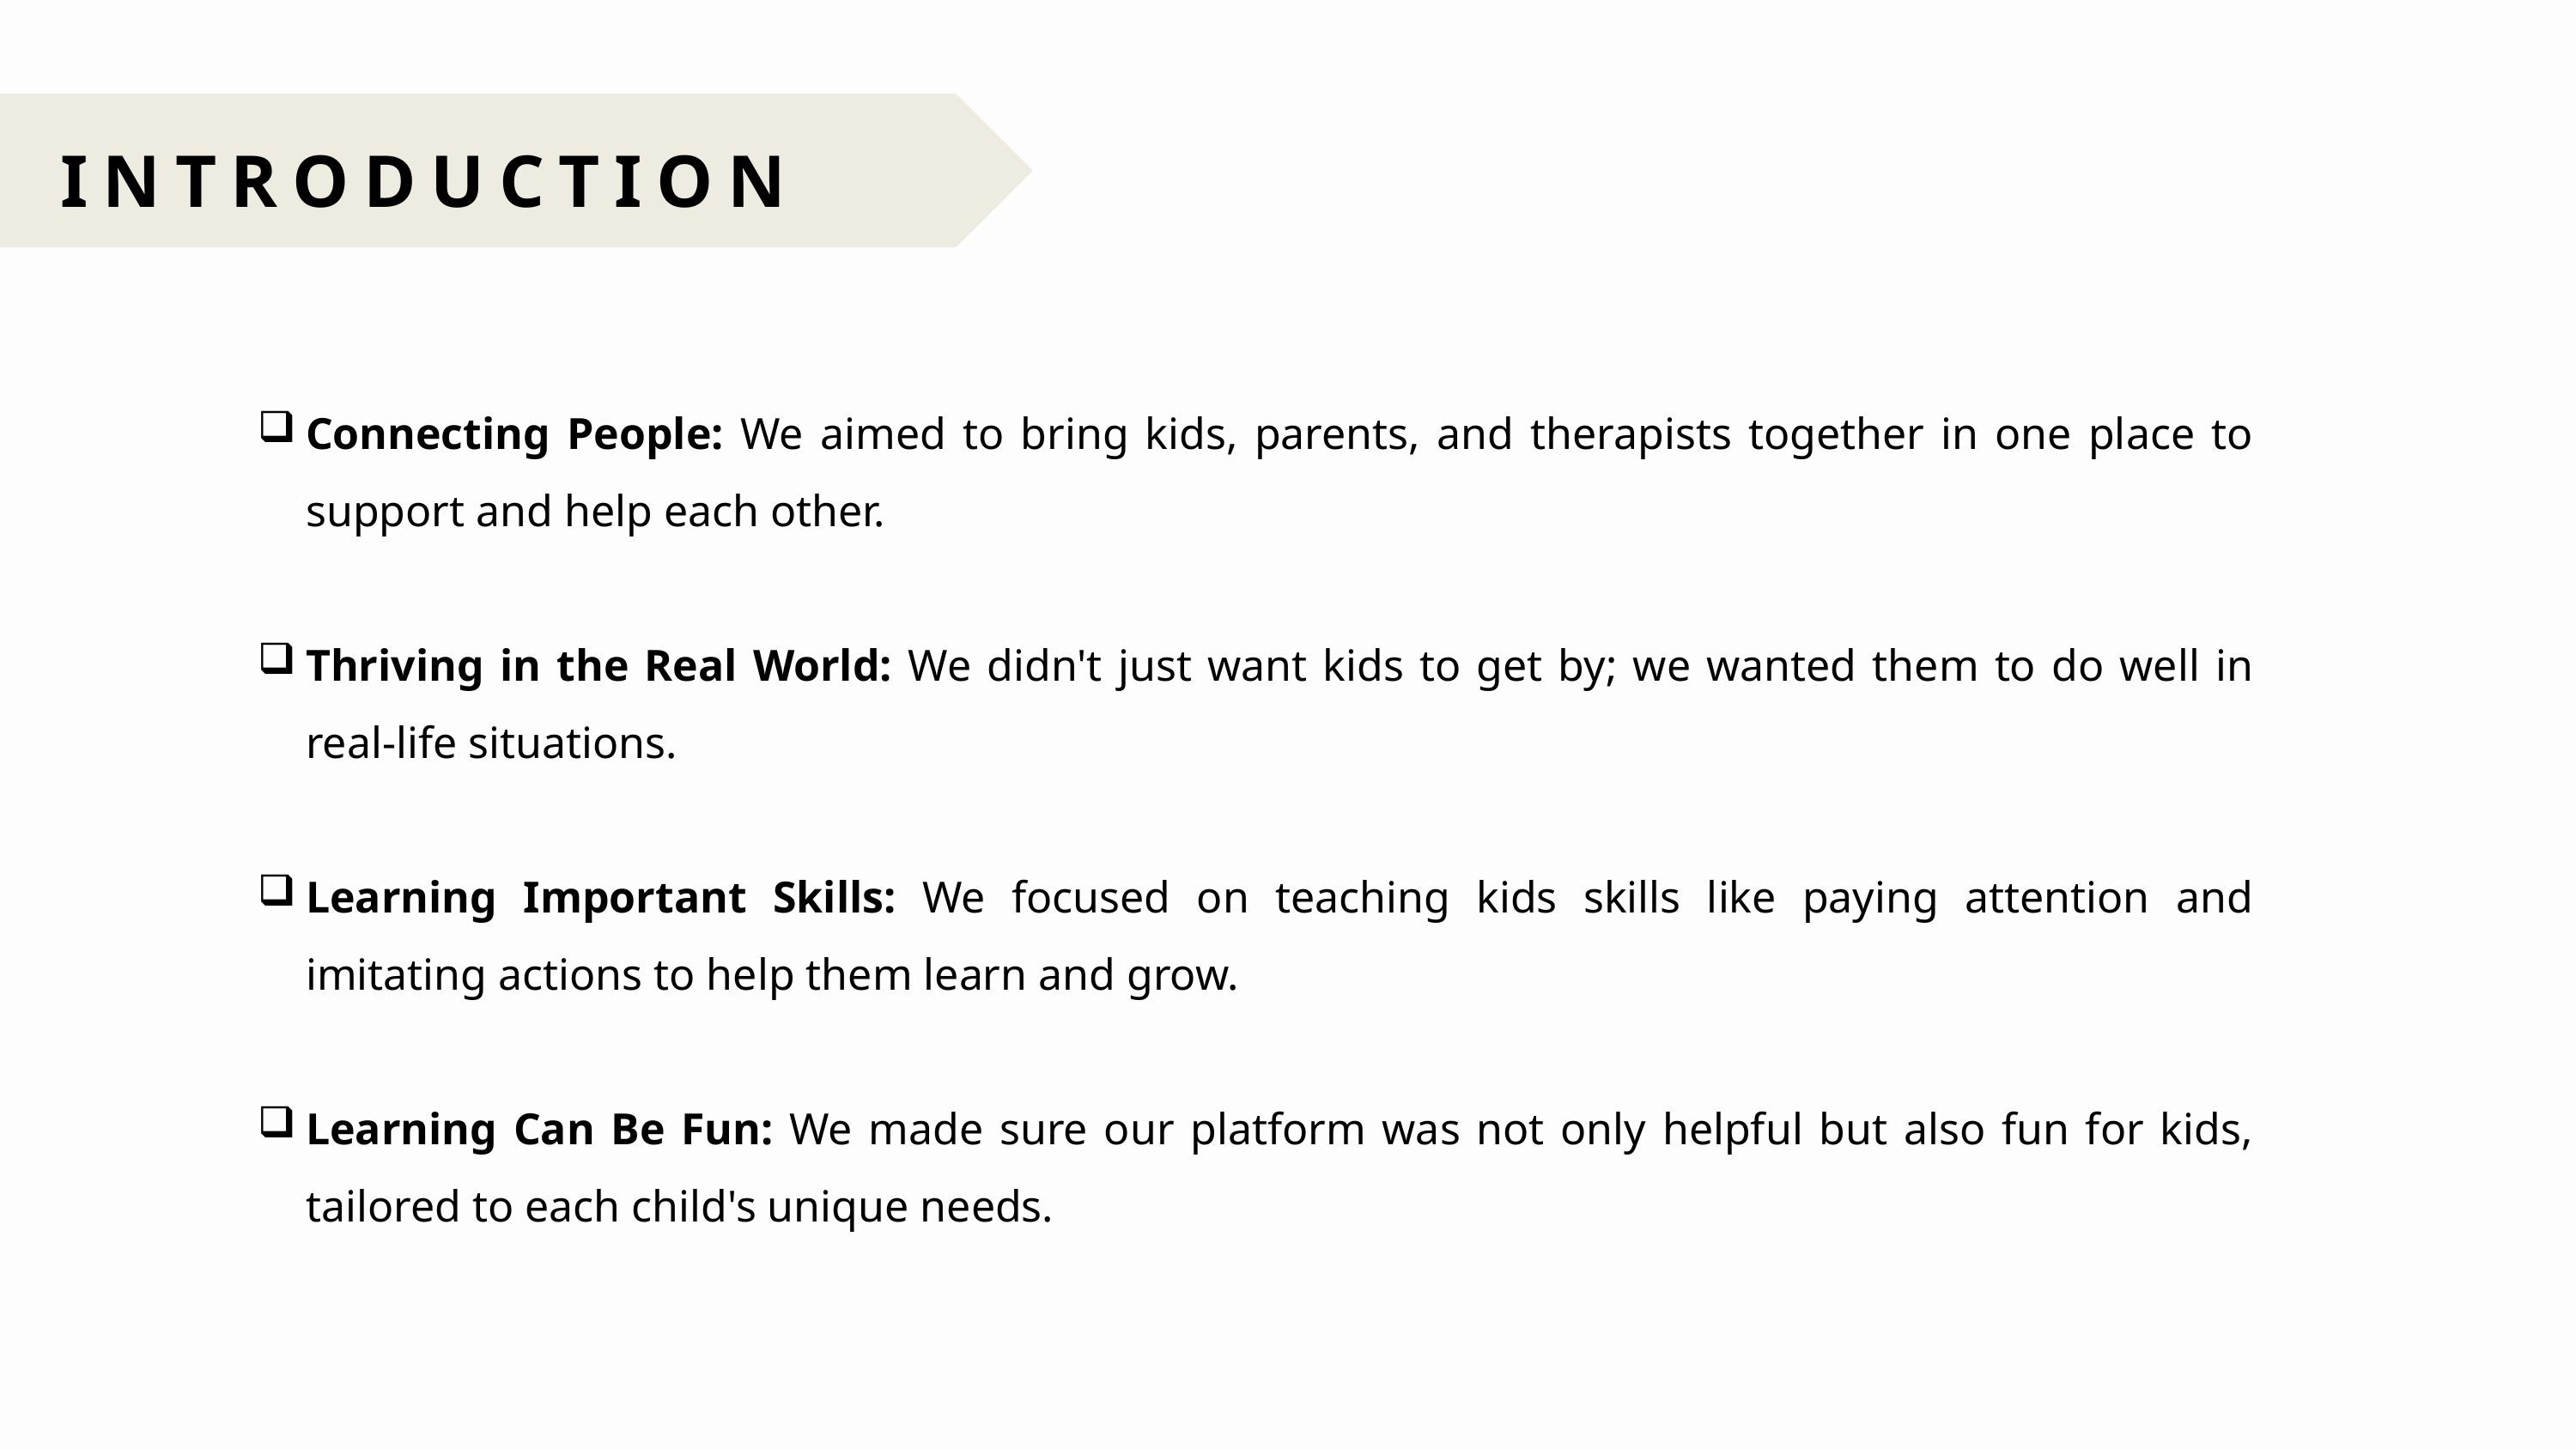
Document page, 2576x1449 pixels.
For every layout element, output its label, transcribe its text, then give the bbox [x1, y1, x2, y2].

text_box INTRODUCTION [1, 121, 847, 222]
text_box Connecting People: We aimed to bring kids, parents, and therapists together in one place to support and help each other. Thriving in the Real World: We didn't just want kids to get by; we wanted them to do well in real-life situations. Learning Important Skills: We focused on teaching kids skills like paying attention and imitating actions to help them learn and grow. Learning Can Be Fun: We made sure our platform was not only helpful but also fun for kids, tailored to each child's unique needs. [257, 337, 2254, 1323]
text_box [0, 94, 1033, 248]
